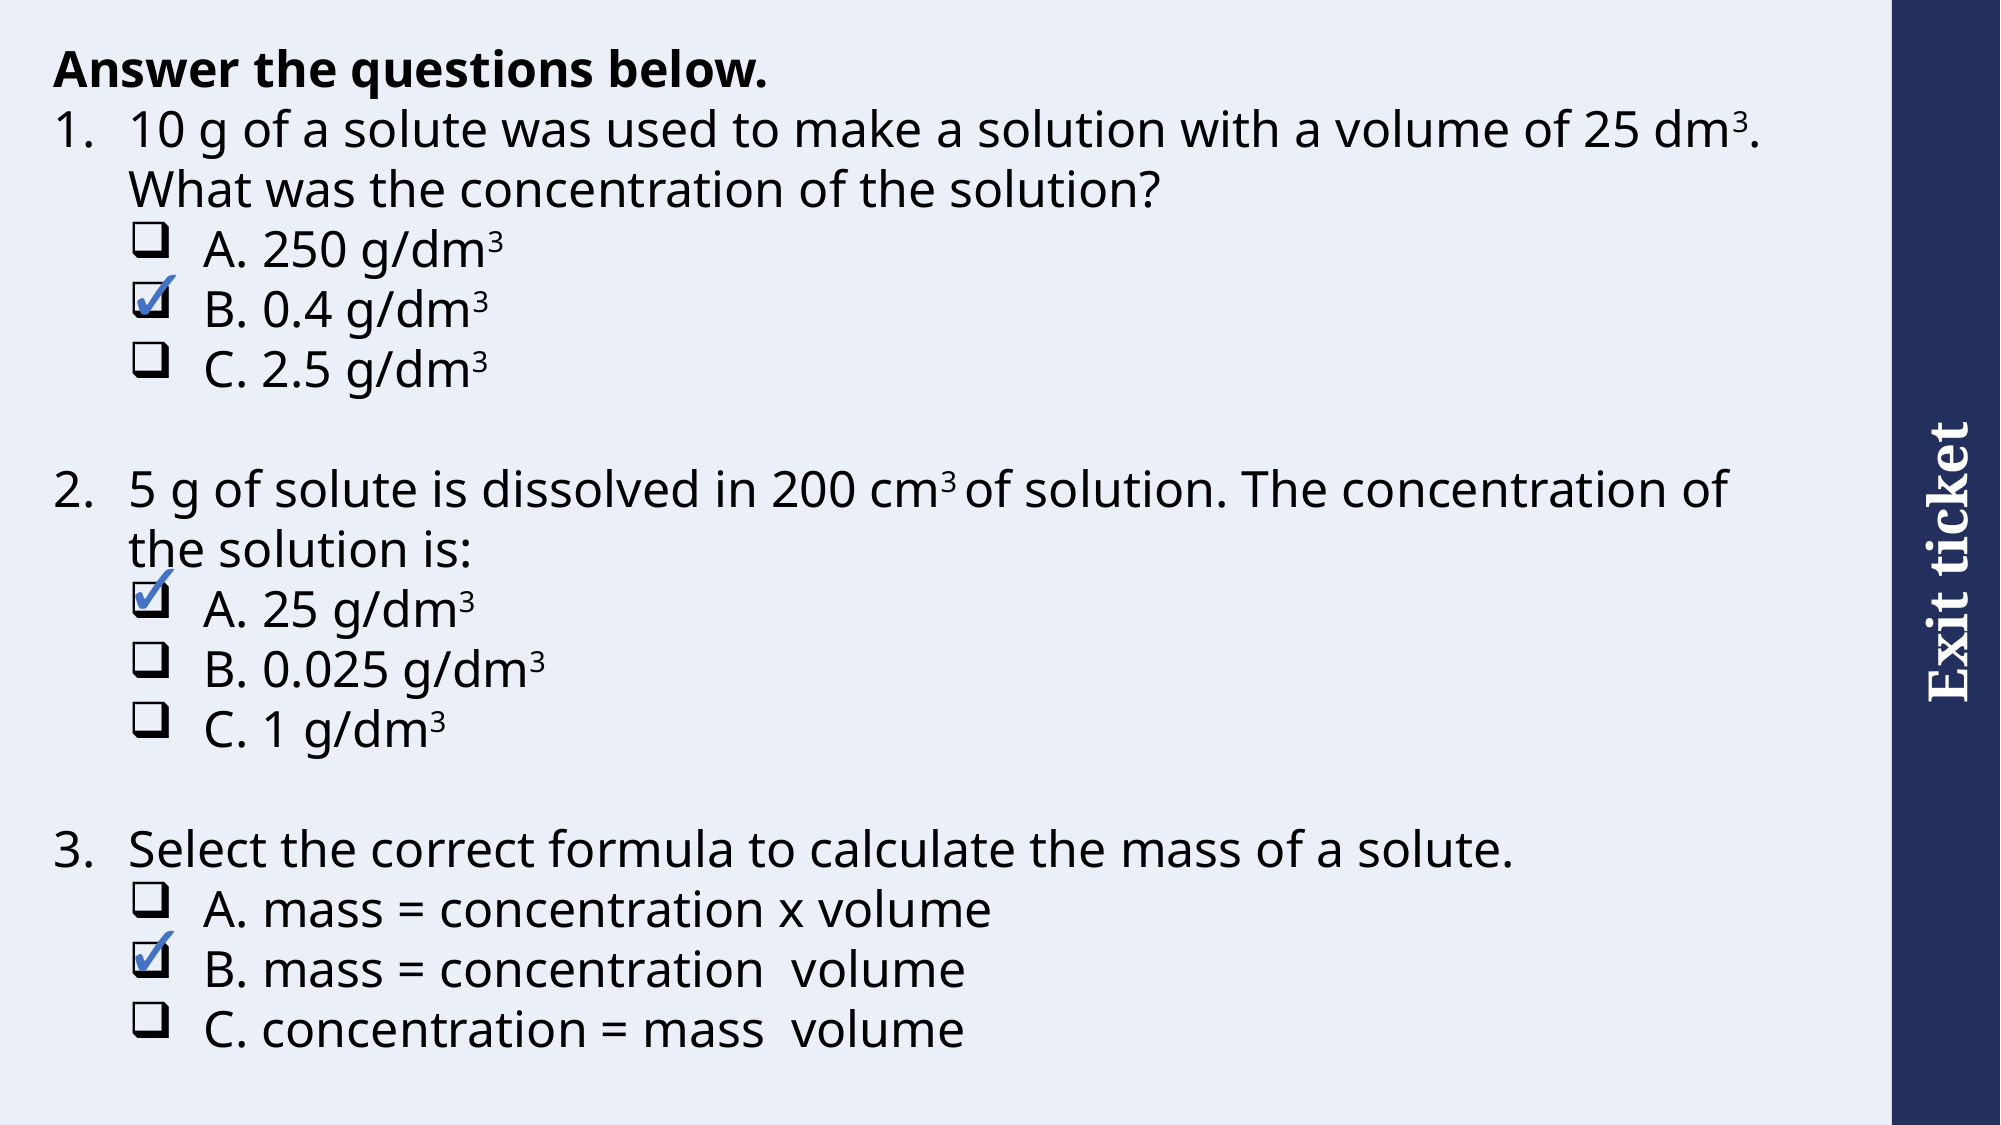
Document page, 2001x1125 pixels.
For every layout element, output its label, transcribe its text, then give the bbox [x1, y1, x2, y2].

text_box ✓ [110, 896, 203, 1001]
text_box ✓ [110, 533, 203, 639]
text_box ✓ [111, 240, 204, 345]
